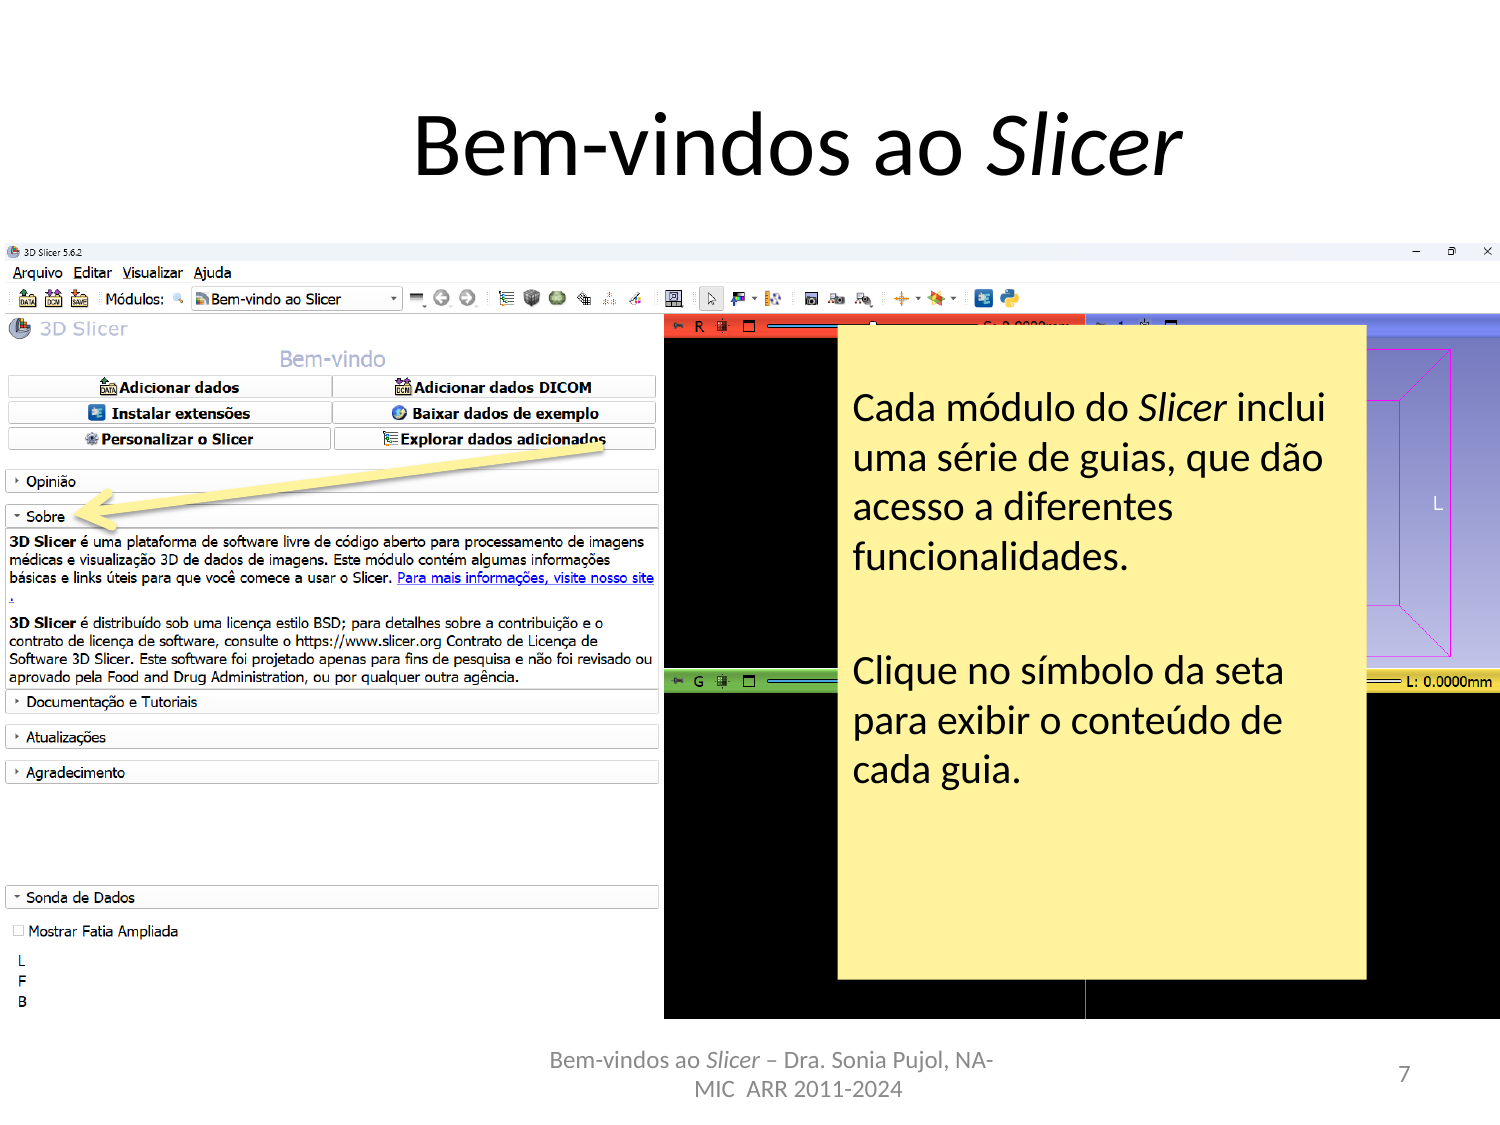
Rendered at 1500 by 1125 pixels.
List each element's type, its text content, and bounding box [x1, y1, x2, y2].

text_box Bem-vindos ao Slicer – Dra. Sonia Pujol, NA-MIC ARR 2011-2024 [547, 1041, 997, 1103]
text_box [28, 436, 611, 563]
title Bem-vindos ao Slicer [410, 81, 1200, 241]
text_box 7 [1396, 1055, 1413, 1088]
picture [4, 242, 1500, 1019]
